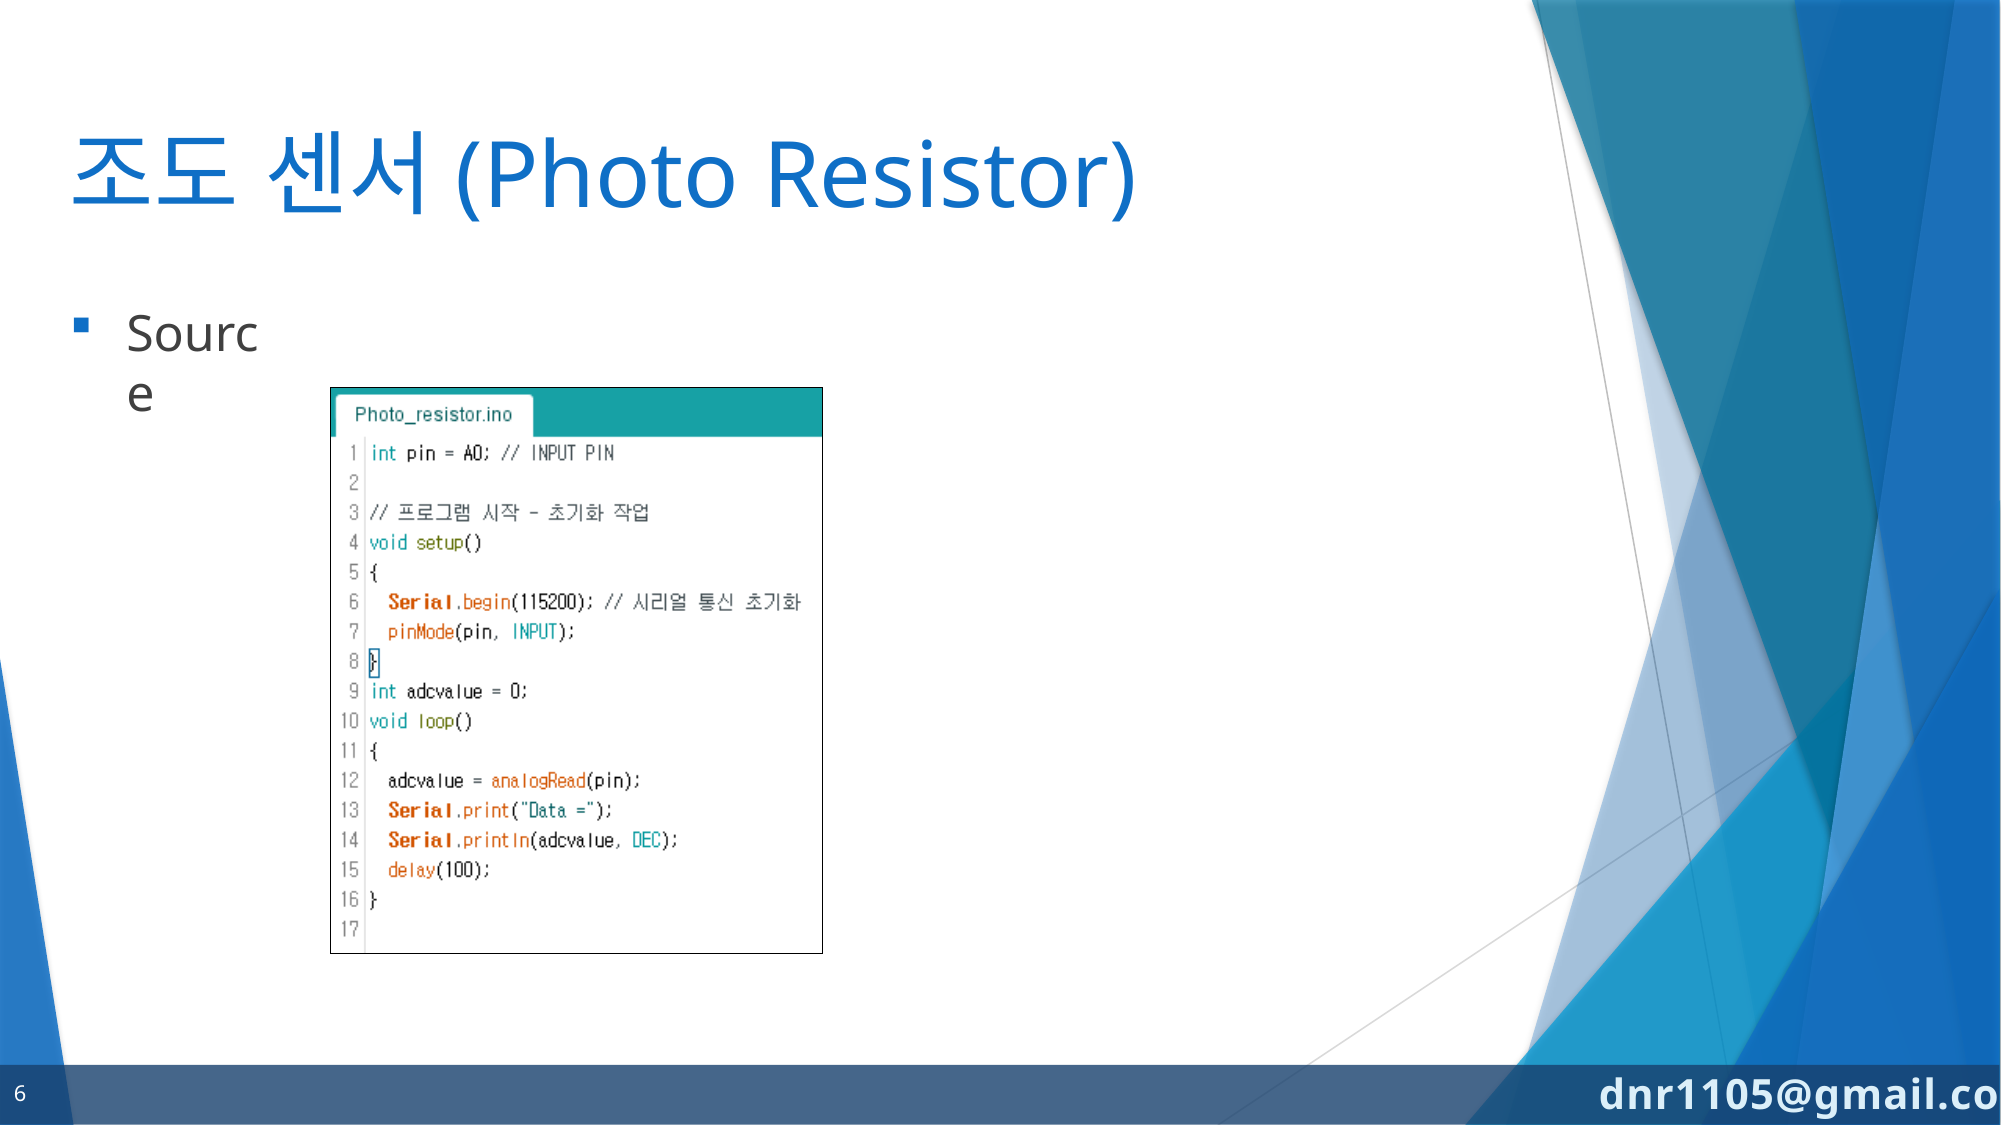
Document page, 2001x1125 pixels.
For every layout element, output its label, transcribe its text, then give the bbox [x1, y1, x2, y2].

slide_number 6 [0, 1064, 91, 1125]
picture [329, 387, 823, 954]
title 조도 센서(Photo Resistor) [55, 62, 1590, 279]
list Source [55, 294, 280, 1047]
